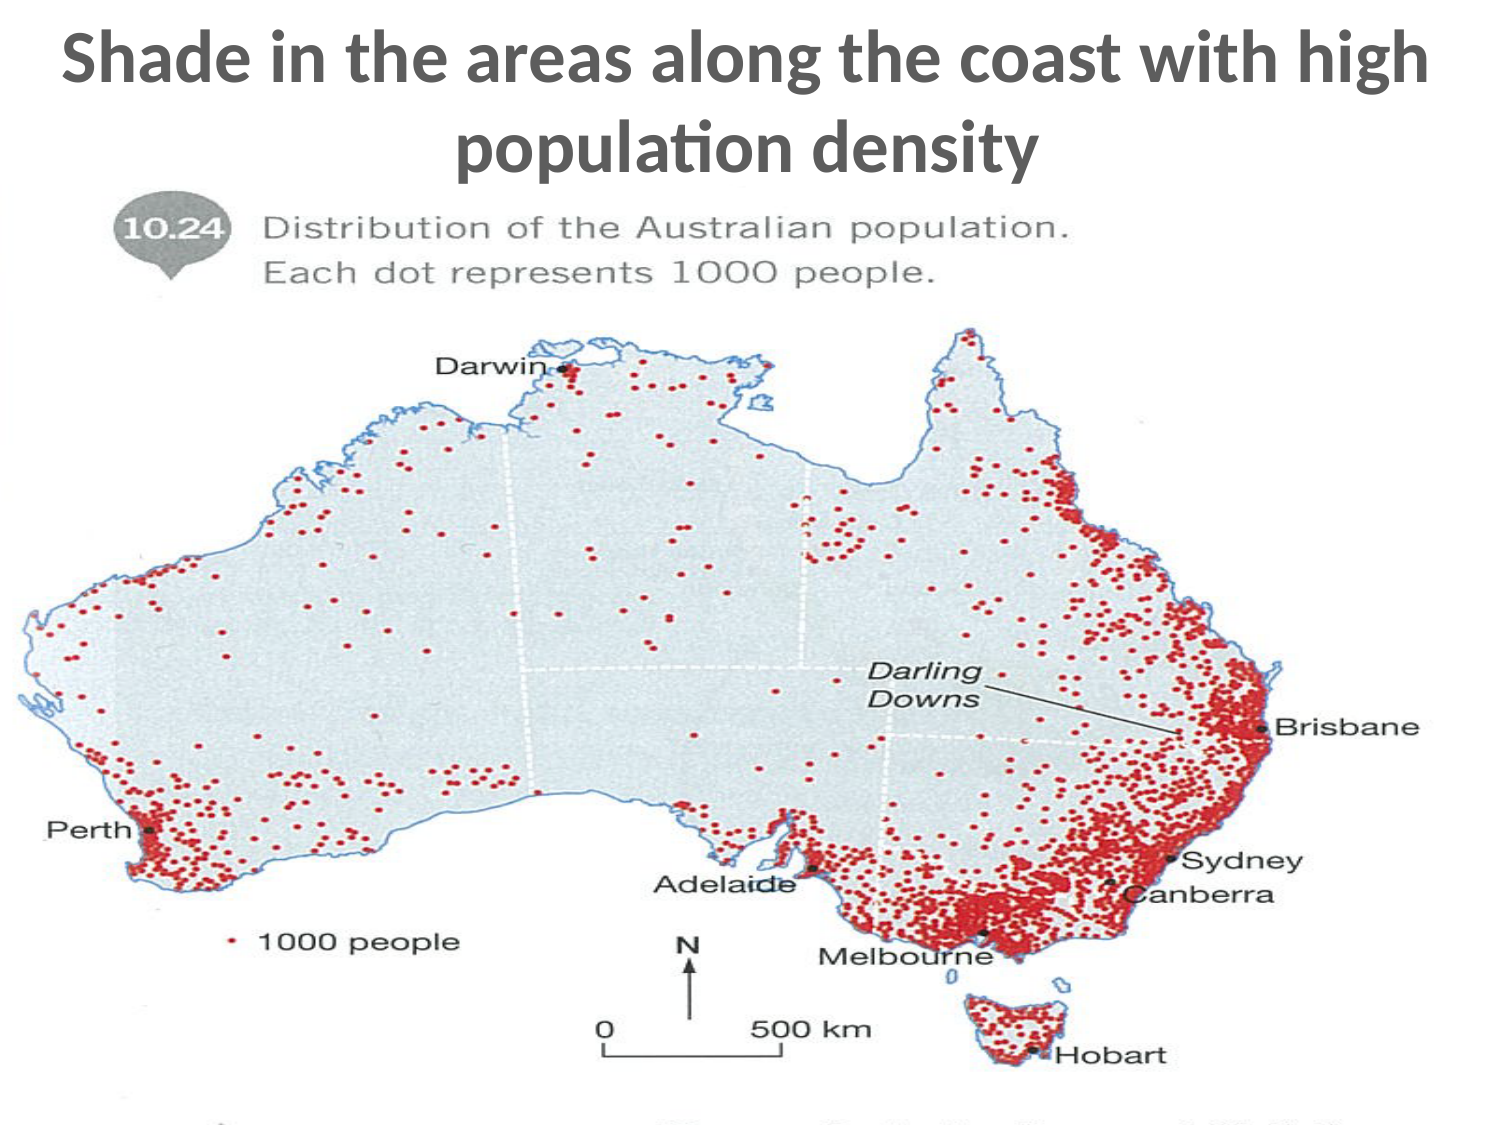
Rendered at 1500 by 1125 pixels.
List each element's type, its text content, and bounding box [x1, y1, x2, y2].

picture [0, 184, 1471, 1125]
text_box Shade in the areas along the coast with high population density [0, 0, 1495, 195]
